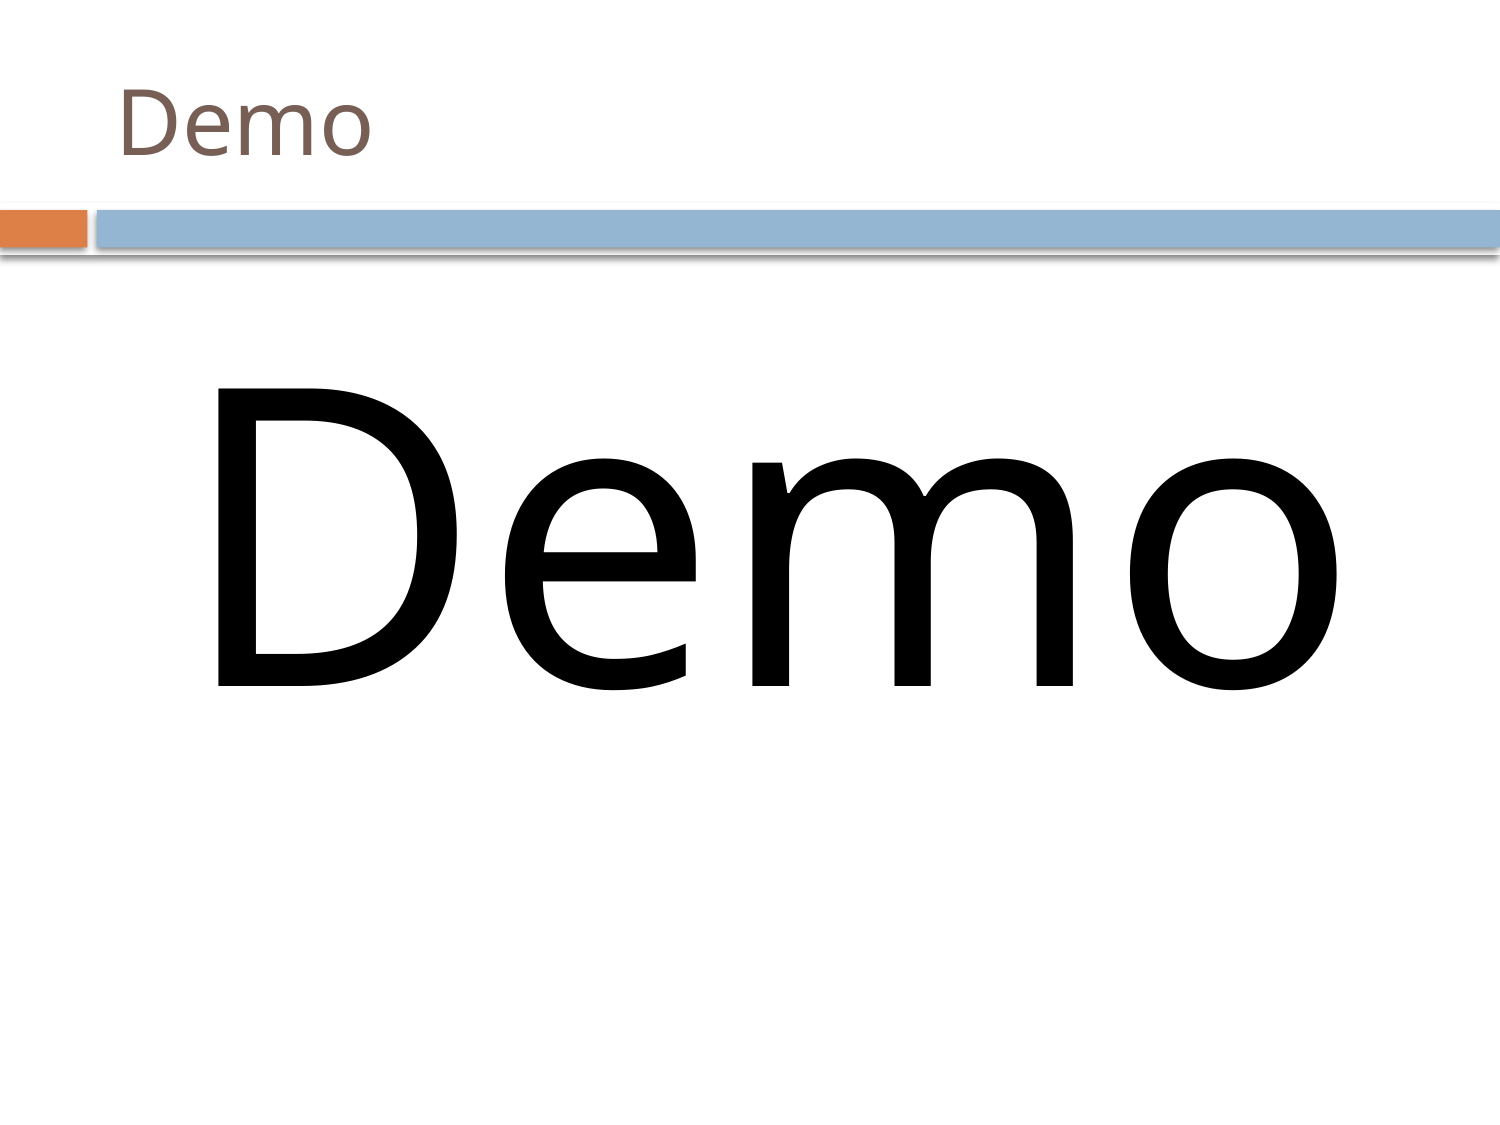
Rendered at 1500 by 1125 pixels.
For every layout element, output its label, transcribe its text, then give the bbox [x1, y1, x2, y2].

title Demo [100, 37, 1438, 200]
list Demo [100, 262, 1438, 1000]
